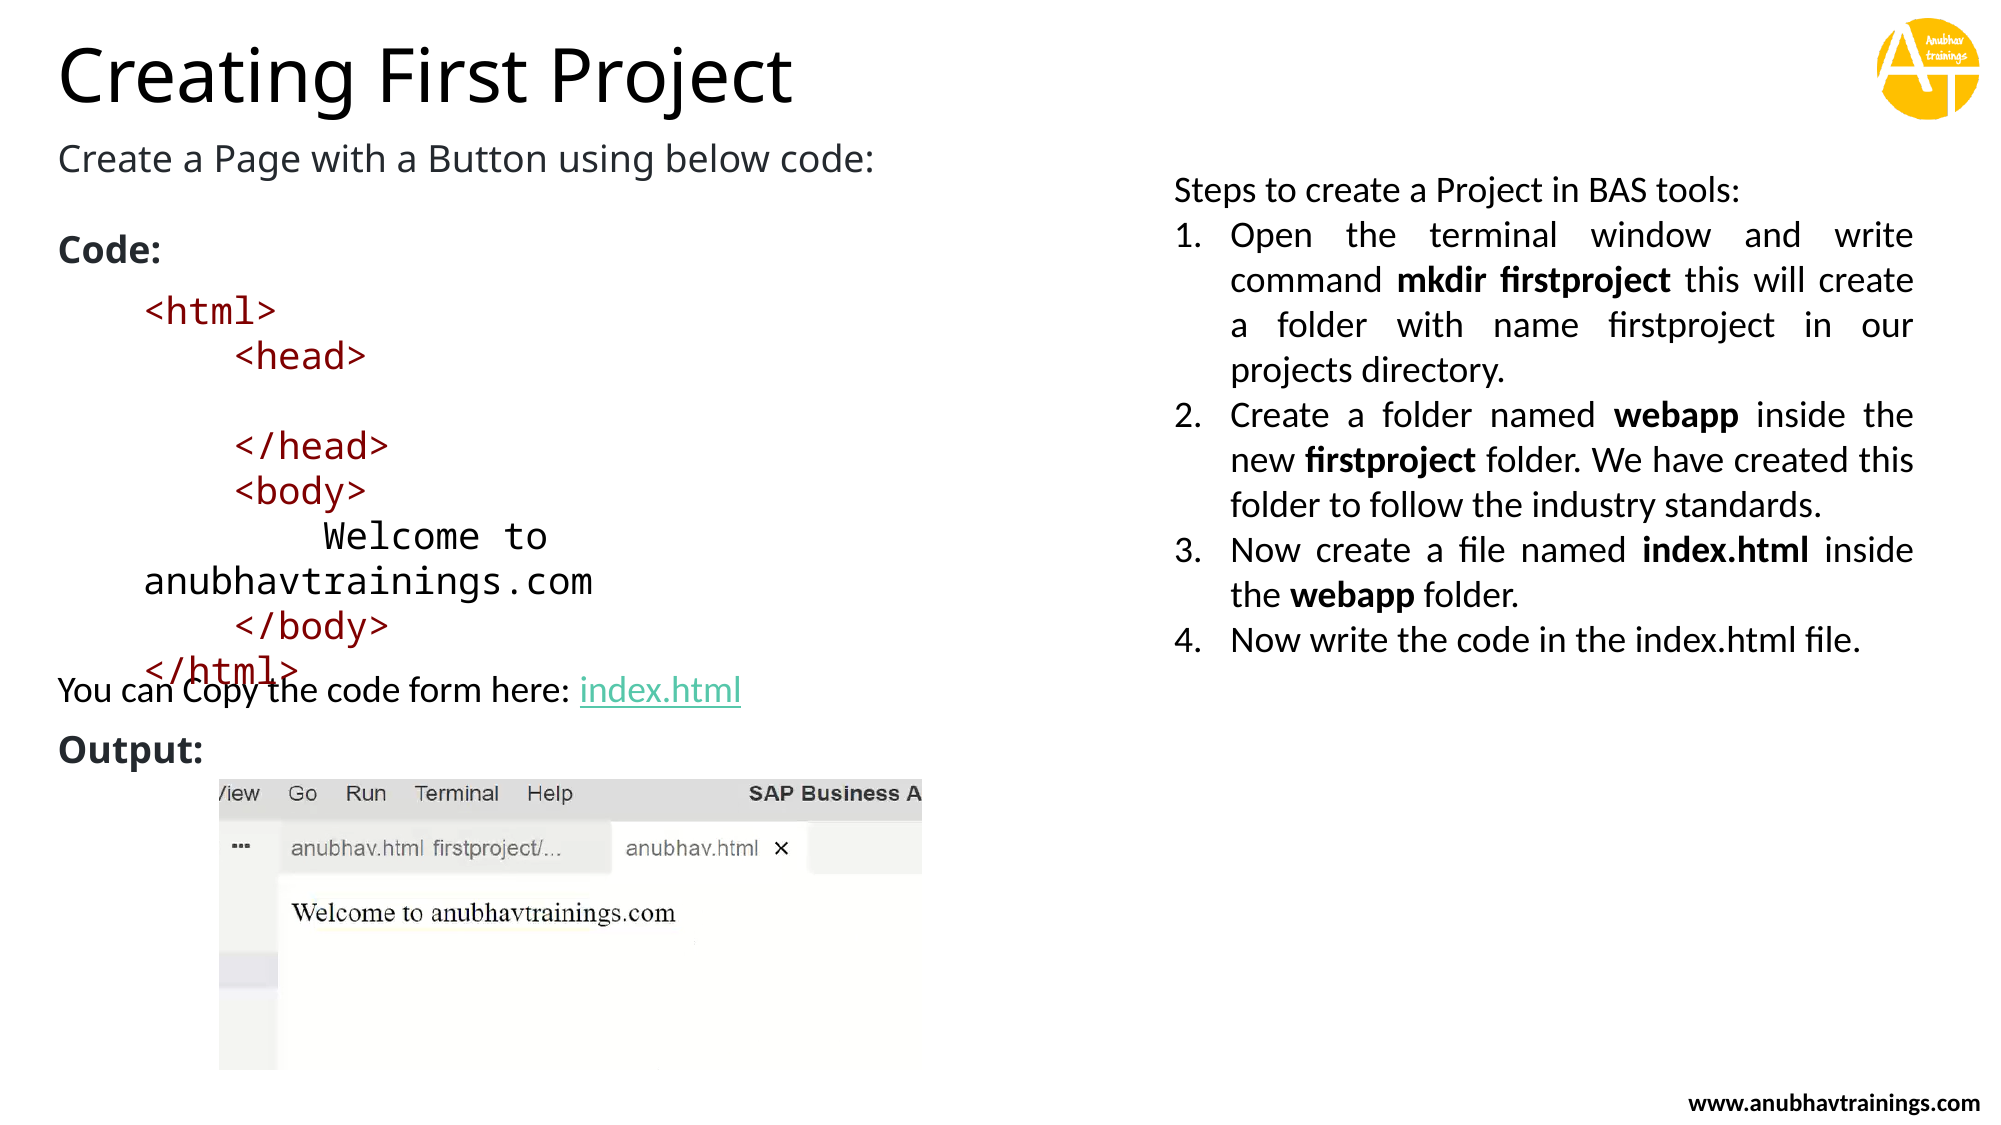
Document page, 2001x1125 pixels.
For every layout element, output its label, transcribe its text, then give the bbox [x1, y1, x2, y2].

text_box Steps to create a Project in BAS tools: Open the terminal window and write command mkdir firstproject this will create a folder with name firstproject in our projects directory. Create a folder named webapp inside the new firstproject folder. We have created this folder to follow the industry standards. Now create a file named index.html inside the webapp folder. Now write the code in the index.html file. [1159, 158, 1930, 668]
text_box <html> <head> </head> <body> Welcome to anubhavtrainings.com </body> </html> [128, 279, 1014, 699]
text_box You can Copy the code form here: index.html [42, 657, 1344, 718]
picture [1866, 11, 1985, 128]
footer www.anubhavtrainings.com [1669, 1089, 2000, 1114]
text_box Output: [42, 718, 234, 779]
text_box Creating First Project [42, 30, 1866, 127]
text_box Code: [42, 218, 1159, 279]
picture [219, 779, 922, 1070]
text_box Create a Page with a Button using below code: [42, 127, 1874, 188]
